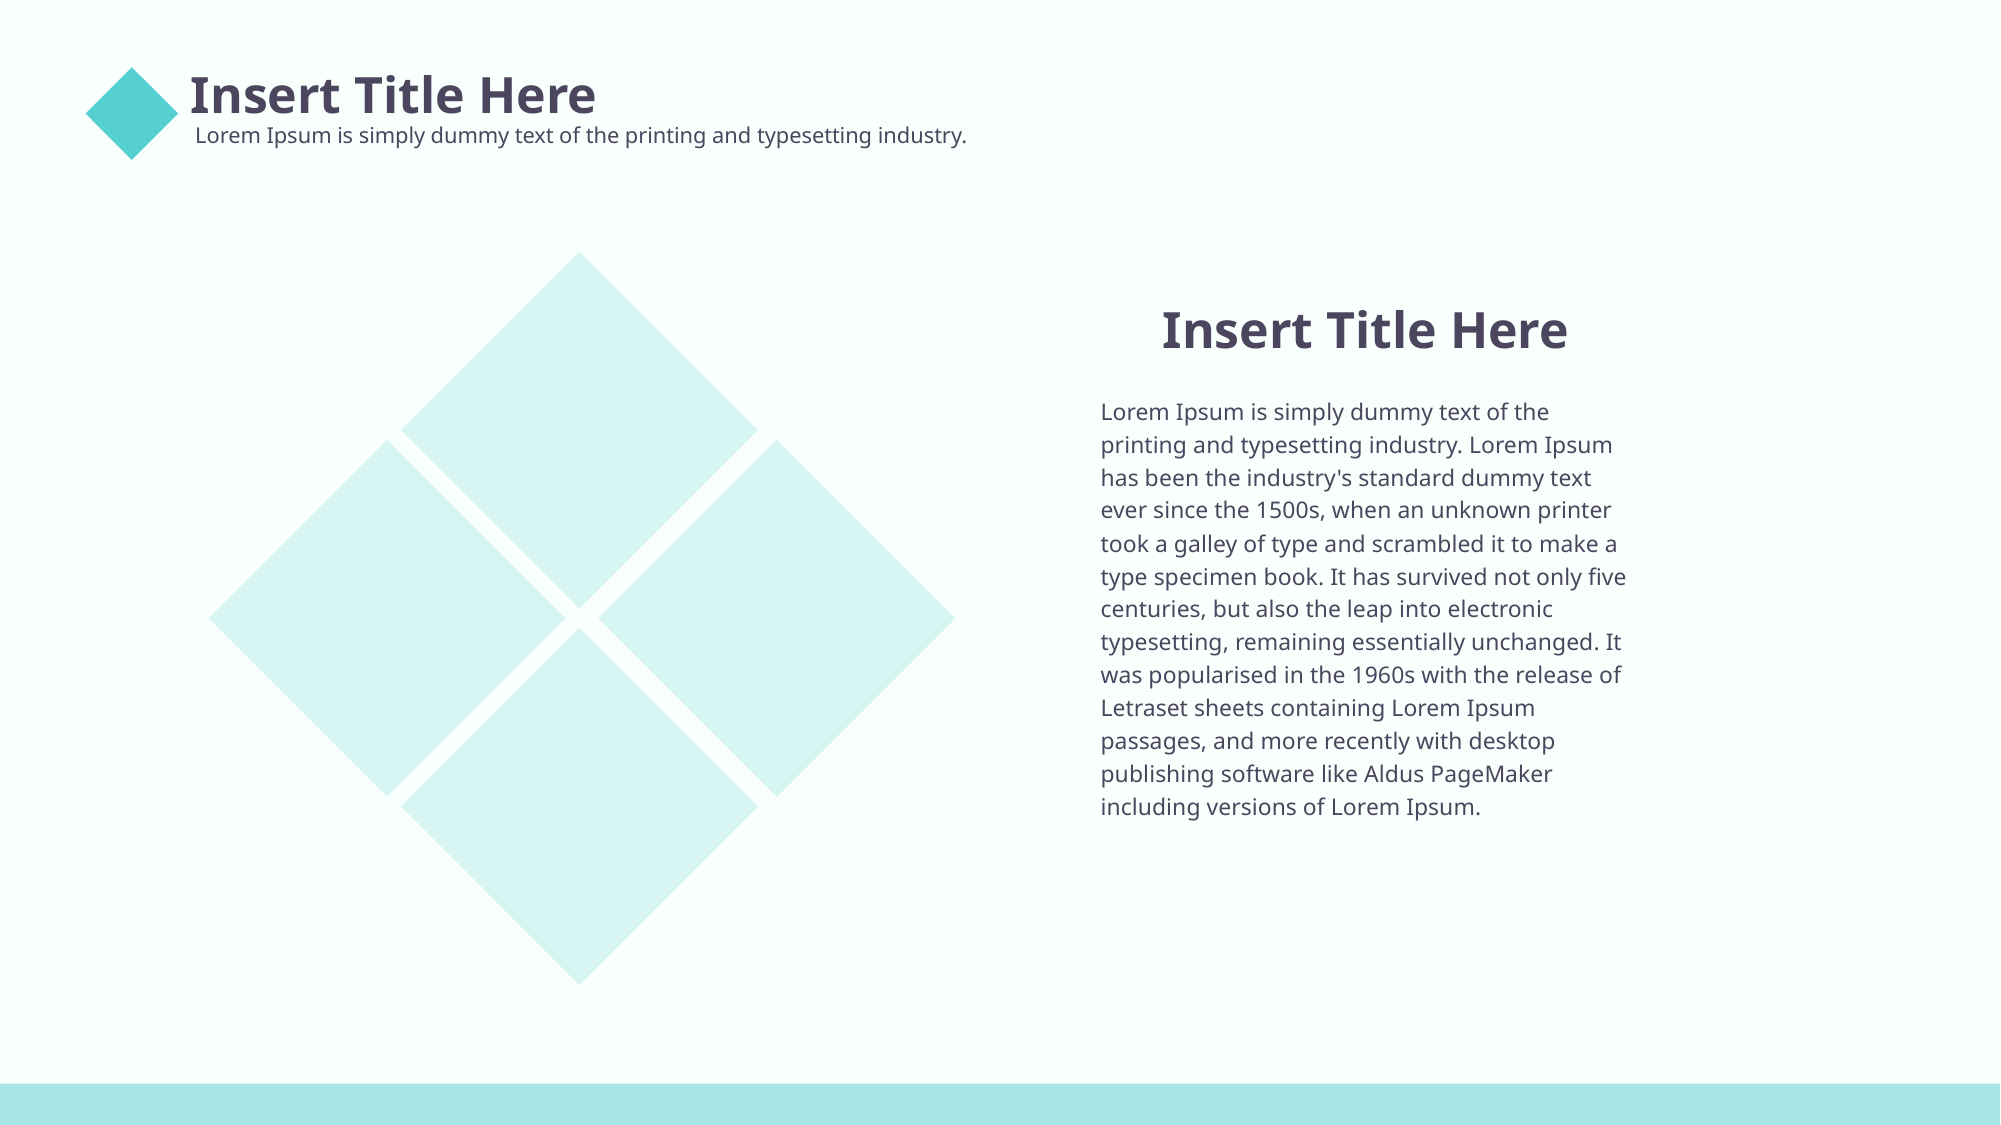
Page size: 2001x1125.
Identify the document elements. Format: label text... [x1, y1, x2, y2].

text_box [85, 55, 982, 160]
text_box Insert Title Here [1147, 291, 1585, 367]
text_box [208, 251, 956, 985]
text_box Lorem Ipsum is simply dummy text of the printing and typesetting industry. Lorem Ipsum has been the industry's standard dummy text ever since the 1500s, when an unknown printer took a galley of type and scrambled it to make a type specimen book. It has survived not only five centuries, but also the leap into electronic typesetting, remaining essentially unchanged. It was popularised in the 1960s with the release of Letraset sheets containing Lorem Ipsum passages, and more recently with desktop publishing software like Aldus PageMaker including versions of Lorem Ipsum. [1085, 384, 1645, 828]
